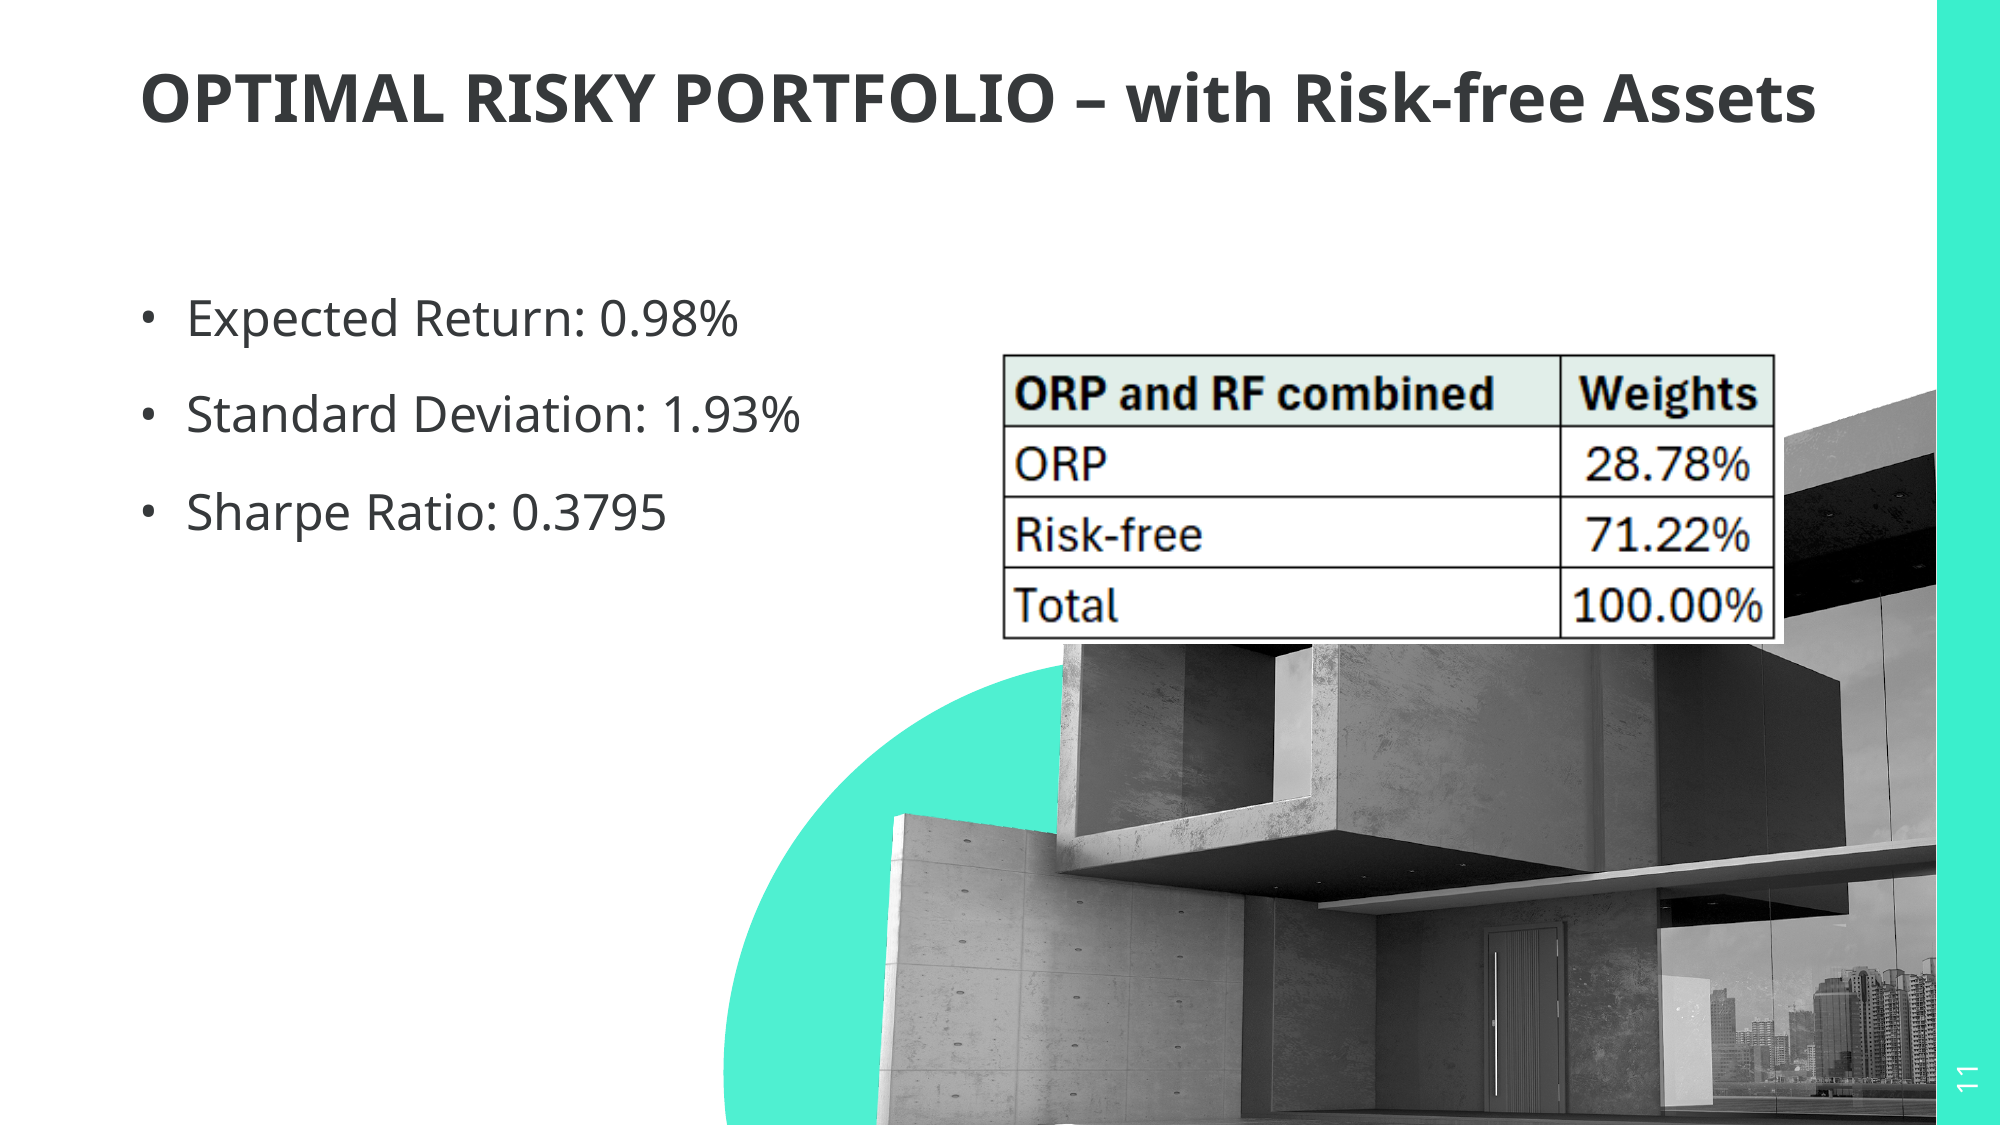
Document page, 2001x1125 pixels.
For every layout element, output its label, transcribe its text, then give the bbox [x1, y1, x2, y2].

picture [682, 340, 1937, 1125]
list Expected Return: 0.98% Standard Deviation: 1.93% Sharpe Ratio: 0.3795 [139, 274, 932, 859]
text_box OPTIMAL RISKY PORTFOLIO – with Risk-free Assets [139, 29, 1937, 137]
slide_number 11 [1937, 1032, 2000, 1125]
